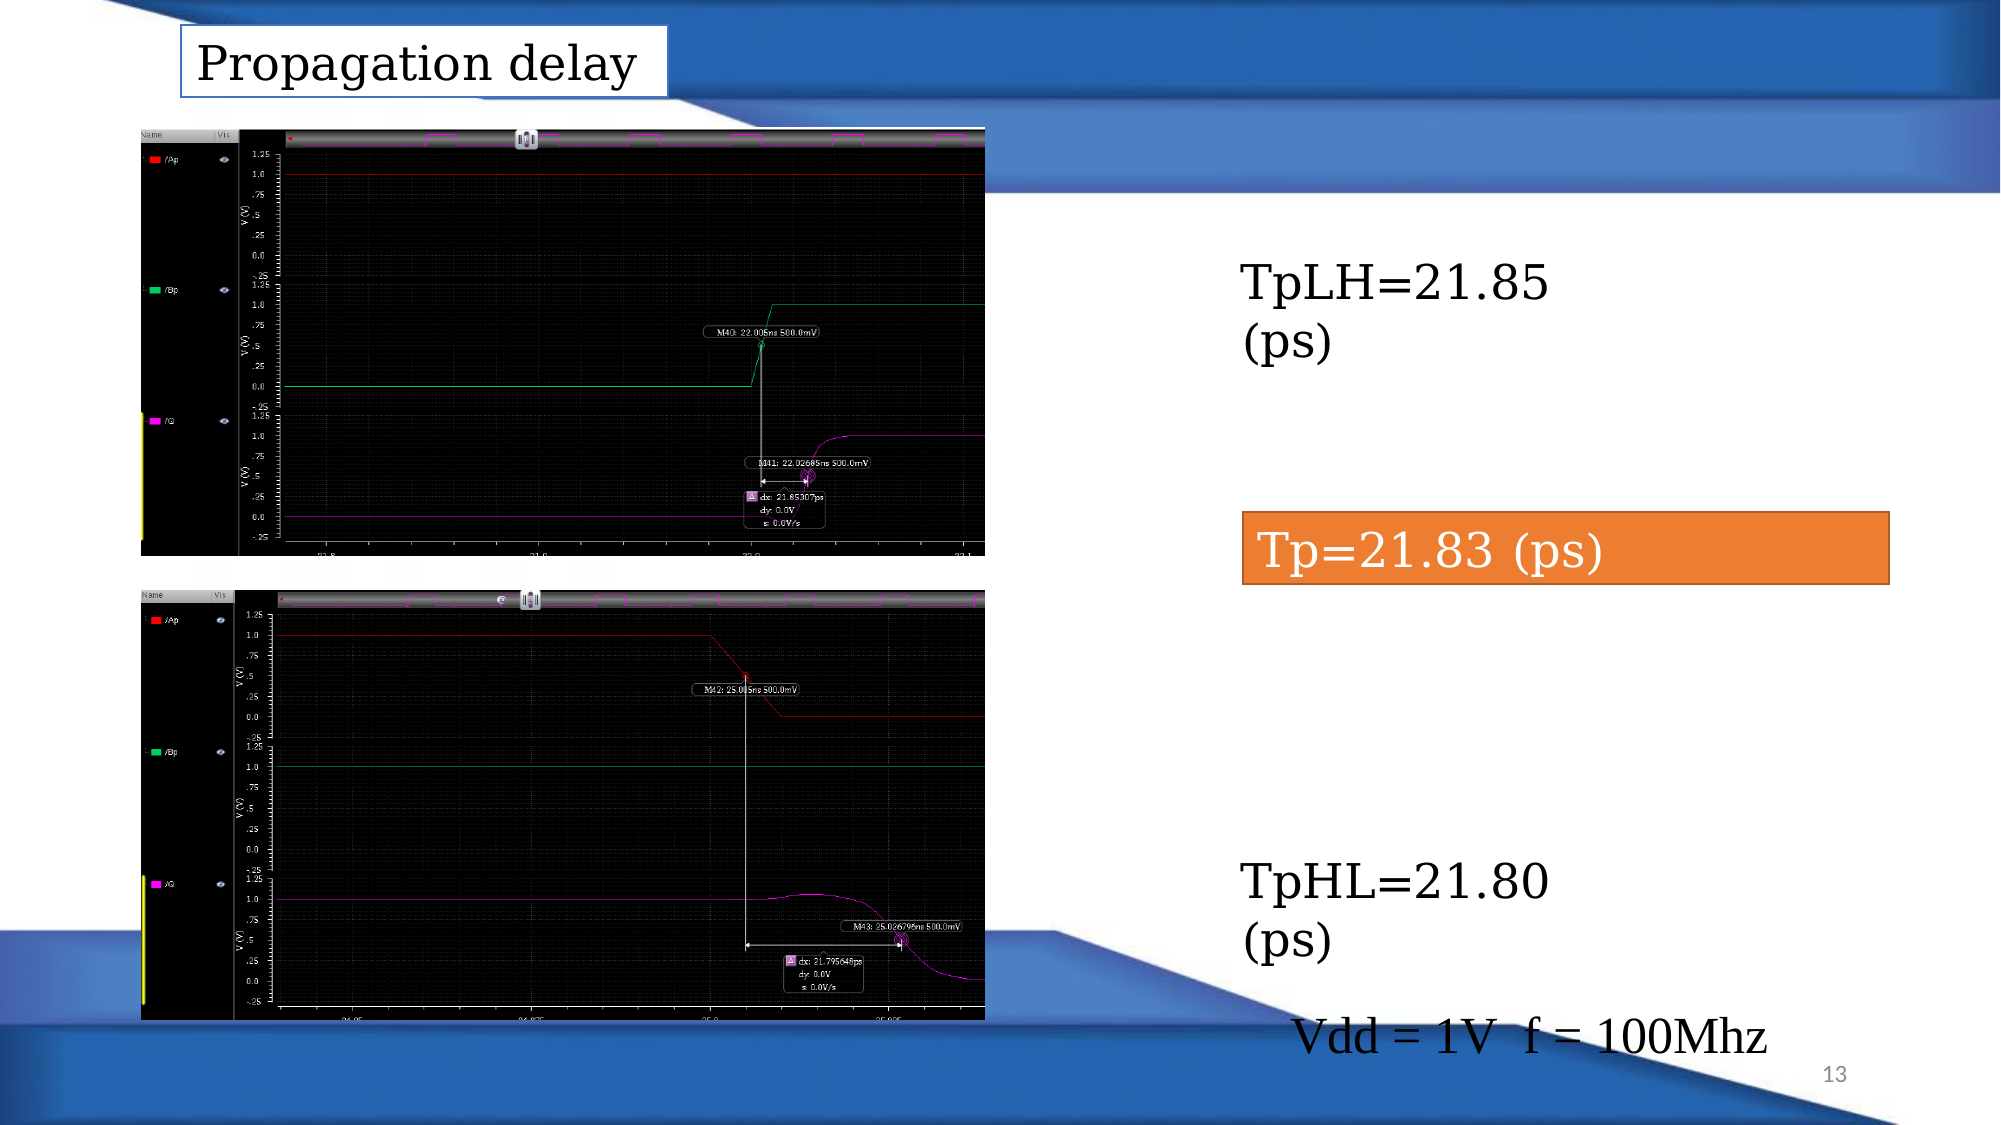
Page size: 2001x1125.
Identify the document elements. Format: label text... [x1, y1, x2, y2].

text_box Propagation delay [180, 24, 669, 98]
text_box TpLH=21.85 (ps) [1225, 244, 1677, 375]
slide_number 13 [1412, 1042, 1863, 1103]
text_box Vdd = 1V f = 100Mhz [1275, 994, 1797, 1072]
picture [0, 0, 2001, 1125]
text_box TpHL=21.80 (ps) [1225, 843, 1622, 974]
